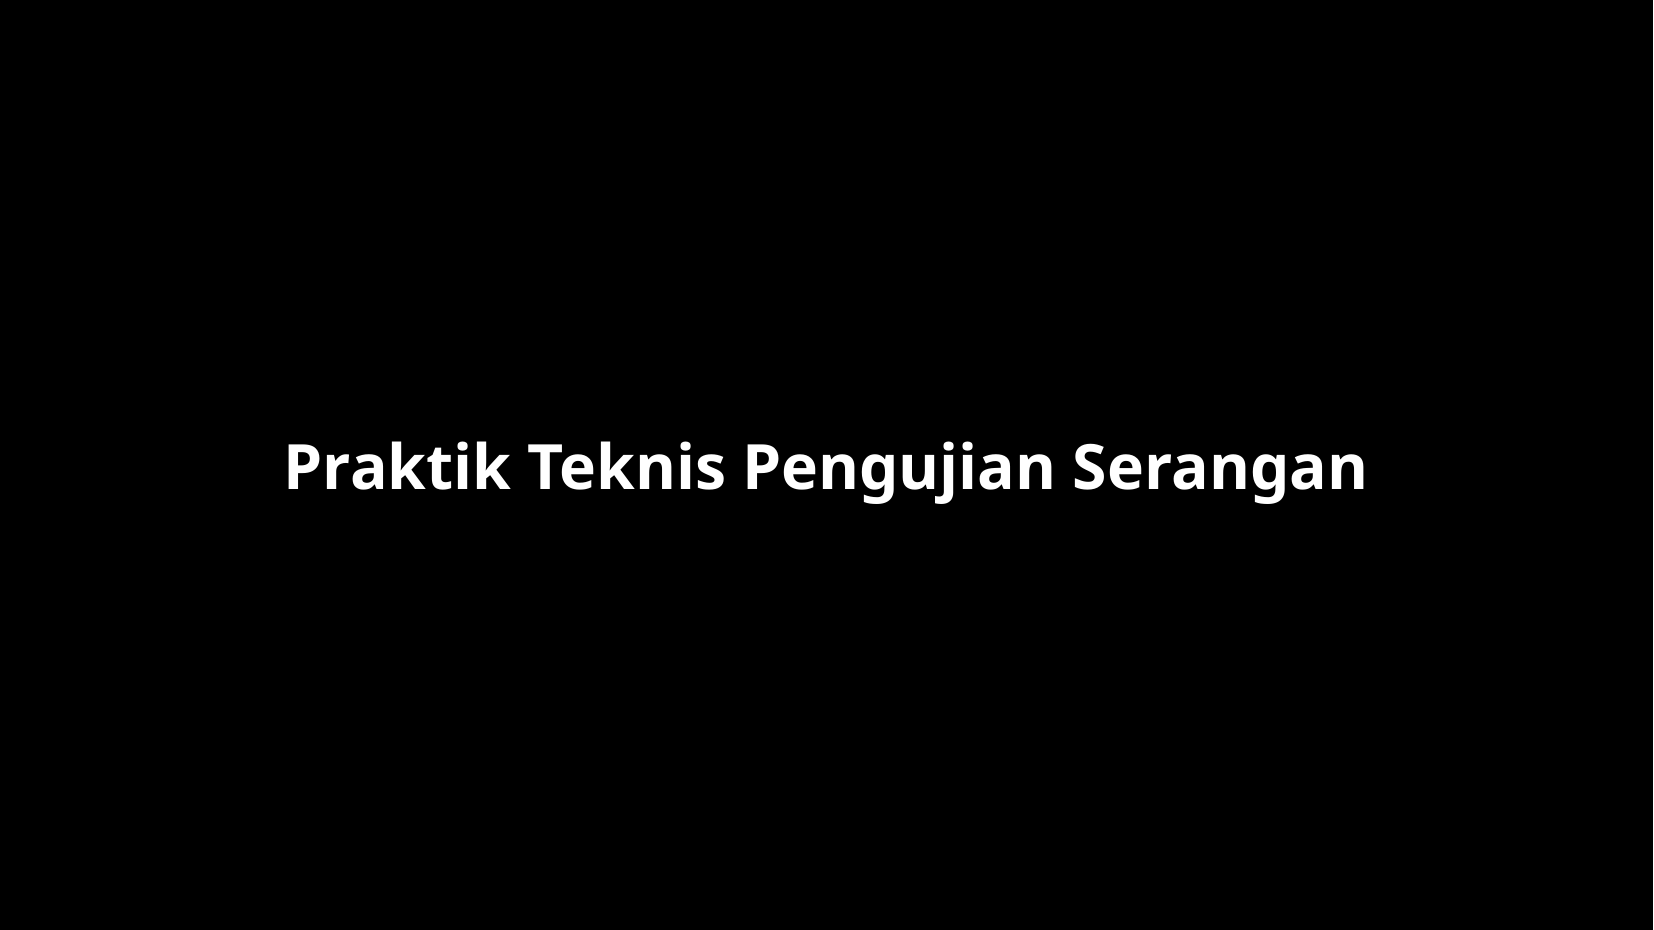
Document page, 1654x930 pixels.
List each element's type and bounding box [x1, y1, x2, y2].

text_box [82, 217, 1571, 757]
